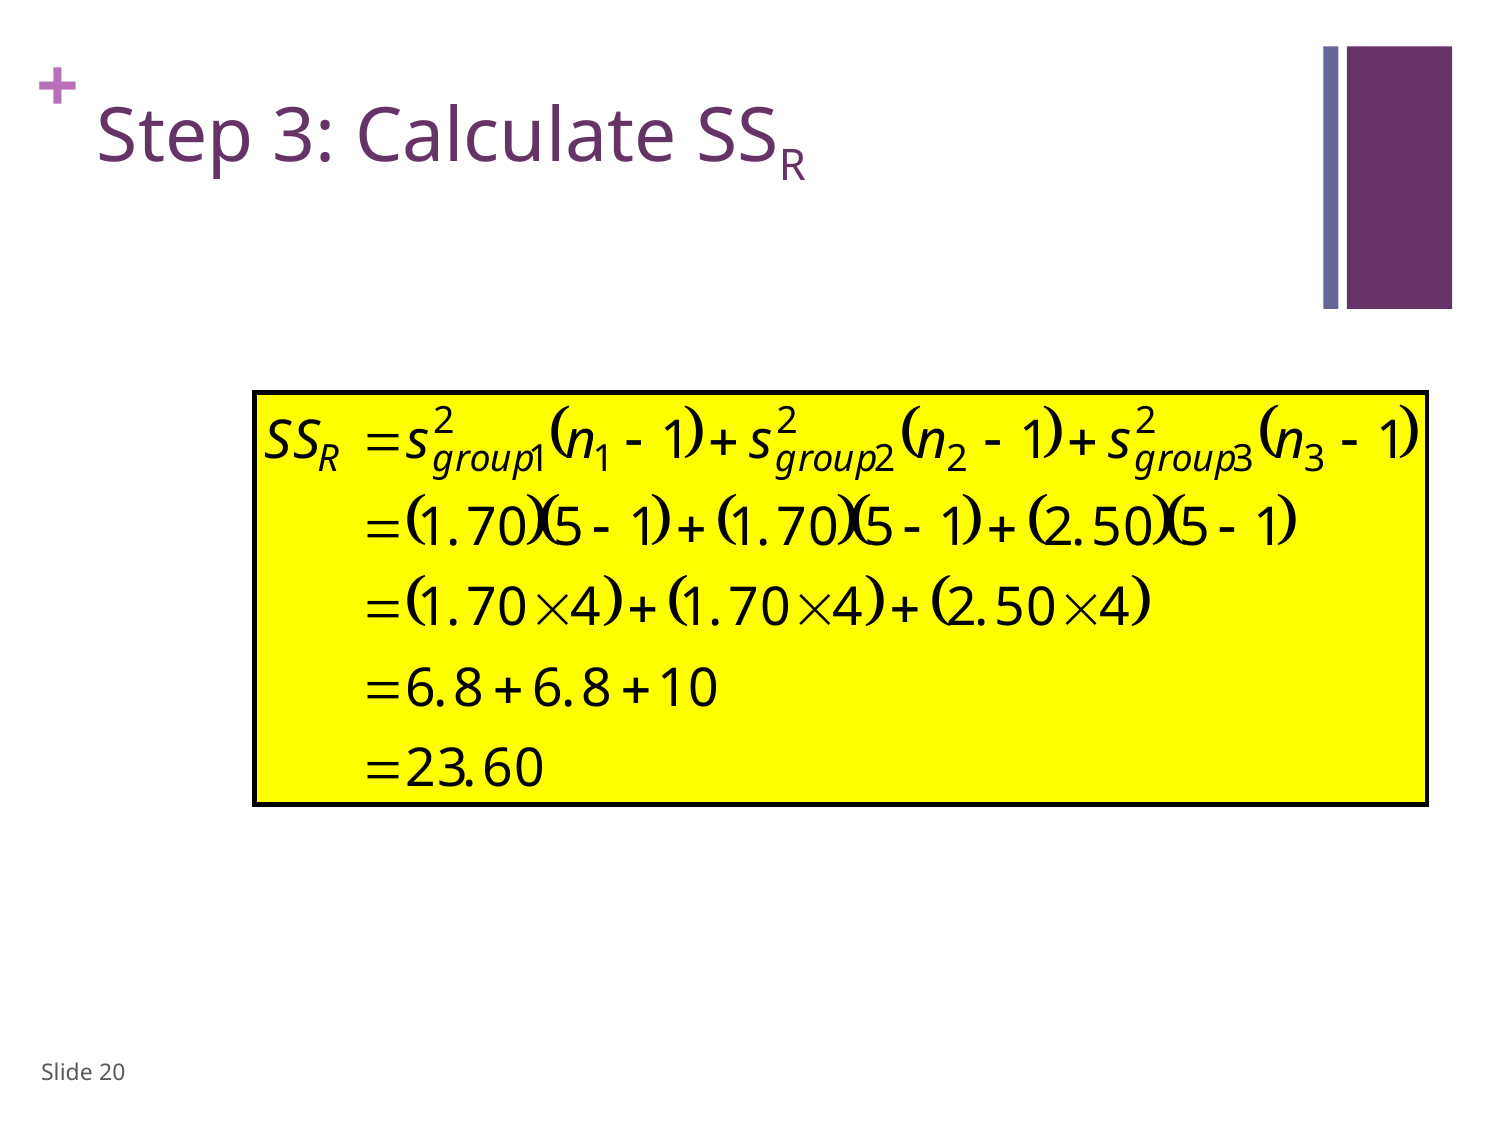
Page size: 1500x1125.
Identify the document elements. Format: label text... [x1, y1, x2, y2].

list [255, 394, 1426, 803]
title Step 3: Calculate SSR [81, 79, 1322, 263]
slide_number Slide 20 [0, 1042, 141, 1103]
